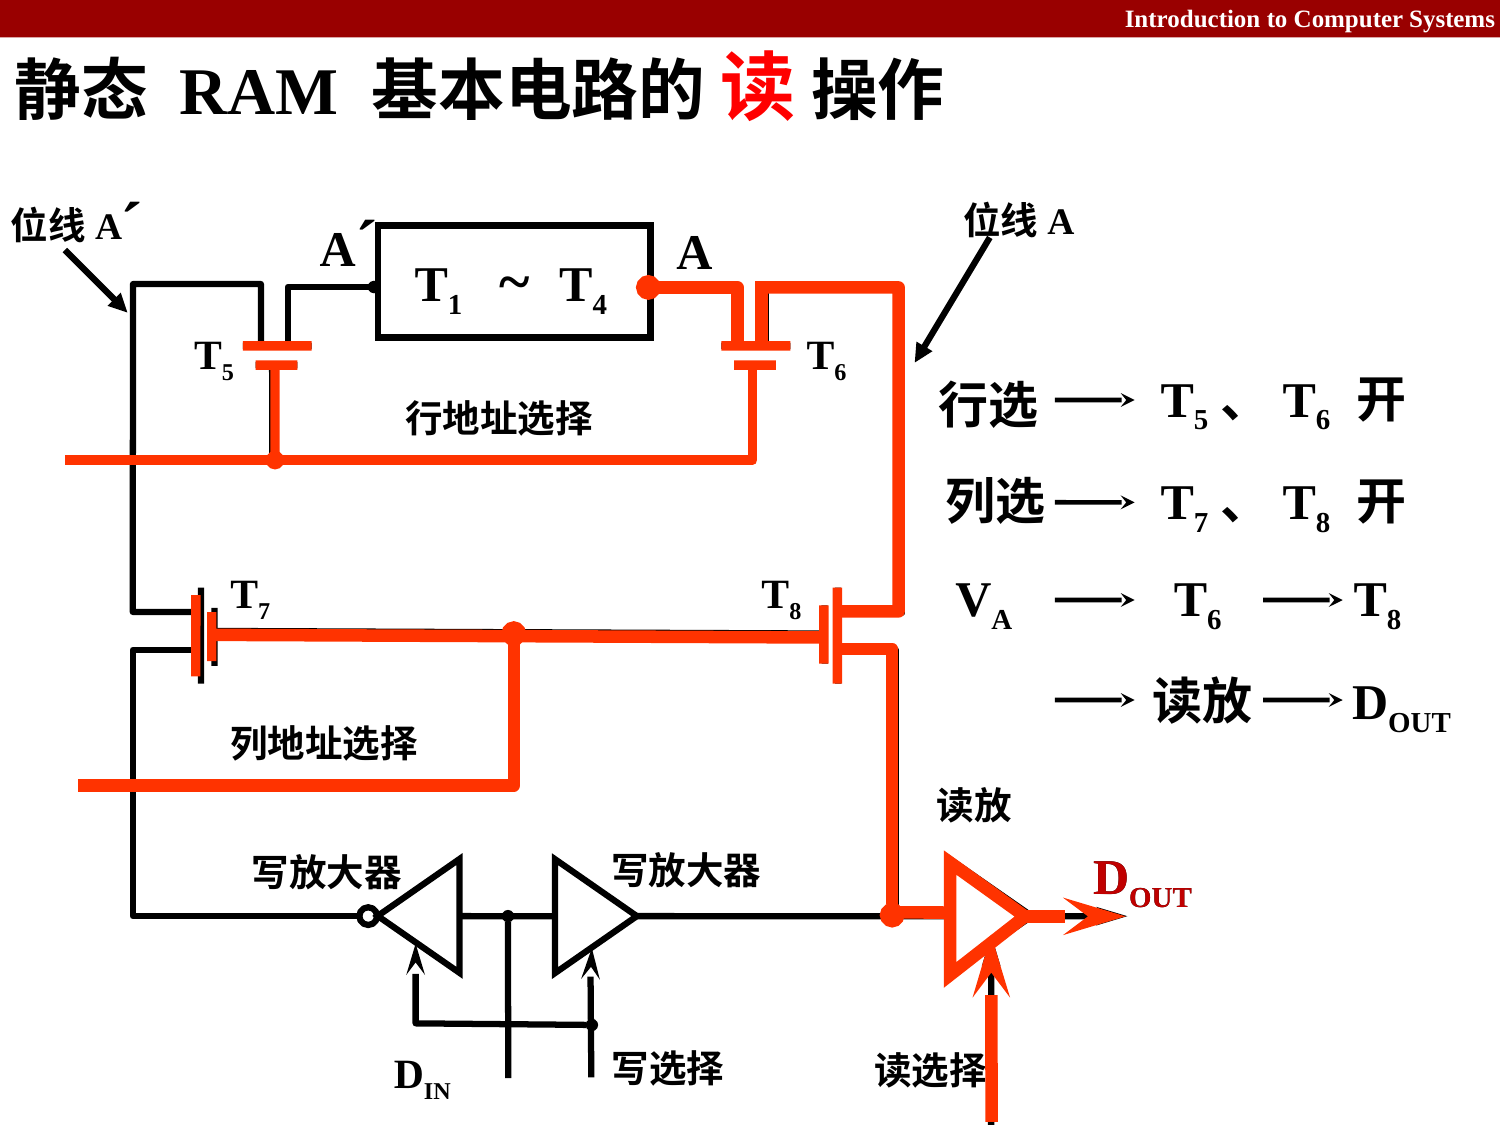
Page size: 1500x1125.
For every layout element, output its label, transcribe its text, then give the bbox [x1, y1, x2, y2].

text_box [942, 462, 1448, 538]
text_box 静态 RAM 基本电路的 读 操作 [0, 31, 1150, 137]
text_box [64, 364, 753, 461]
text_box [0, 174, 1213, 1125]
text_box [940, 559, 1500, 738]
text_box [929, 349, 1448, 446]
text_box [242, 345, 791, 366]
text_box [196, 587, 838, 684]
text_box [1021, 837, 1213, 917]
